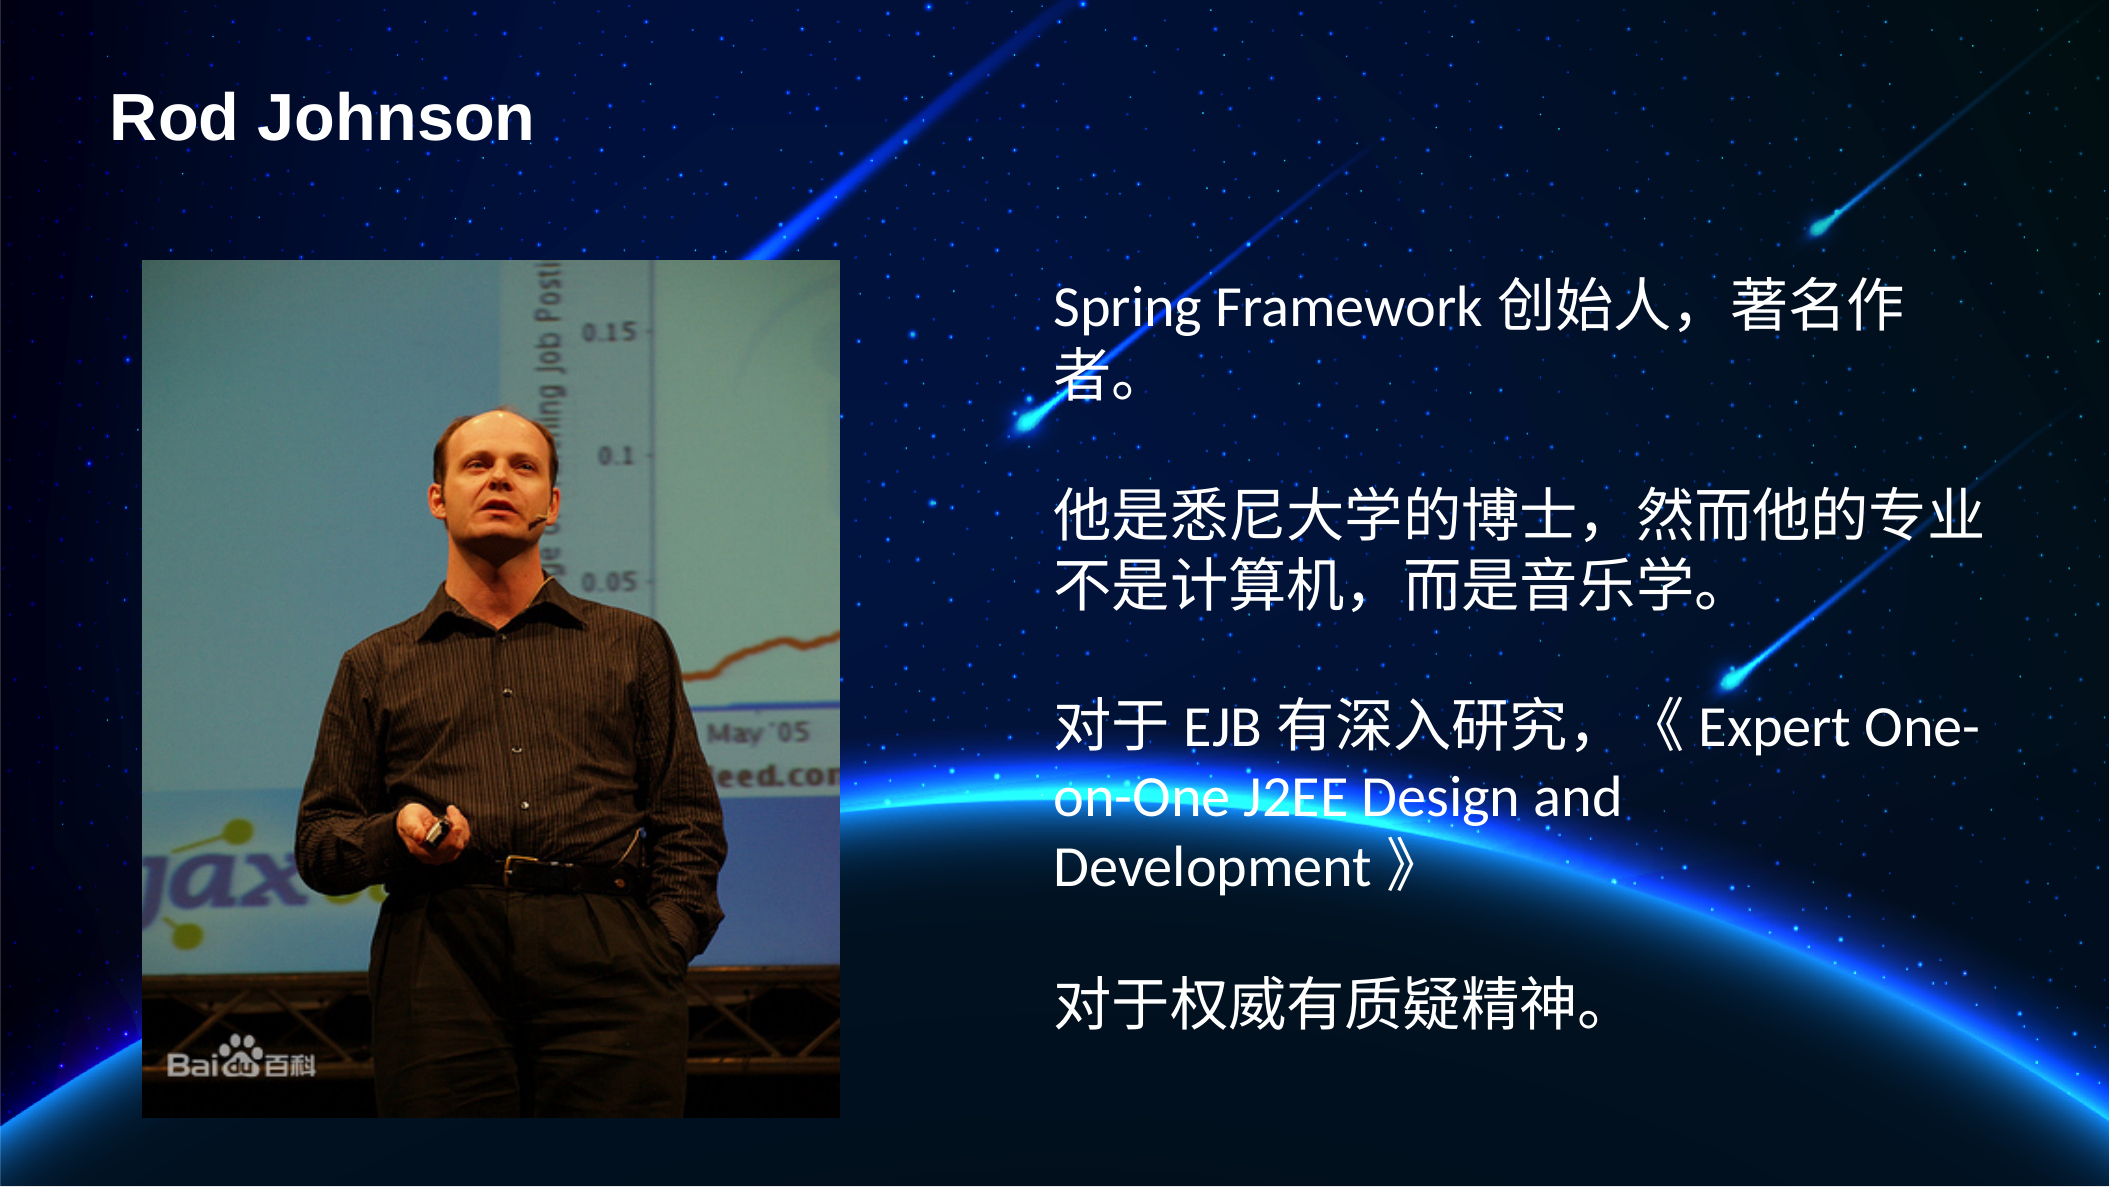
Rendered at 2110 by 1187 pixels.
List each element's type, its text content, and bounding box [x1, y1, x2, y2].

text_box Rod Johnson [109, 73, 1627, 154]
text_box Spring Framework创始人，著名作者。 他是悉尼大学的博士，然而他的专业不是计算机，而是音乐学。 对于EJB有深入研究，《Expert One-on-One J2EE Design and Development》 对于权威有质疑精神。 [1038, 260, 2008, 1115]
picture [0, 0, 2110, 1187]
